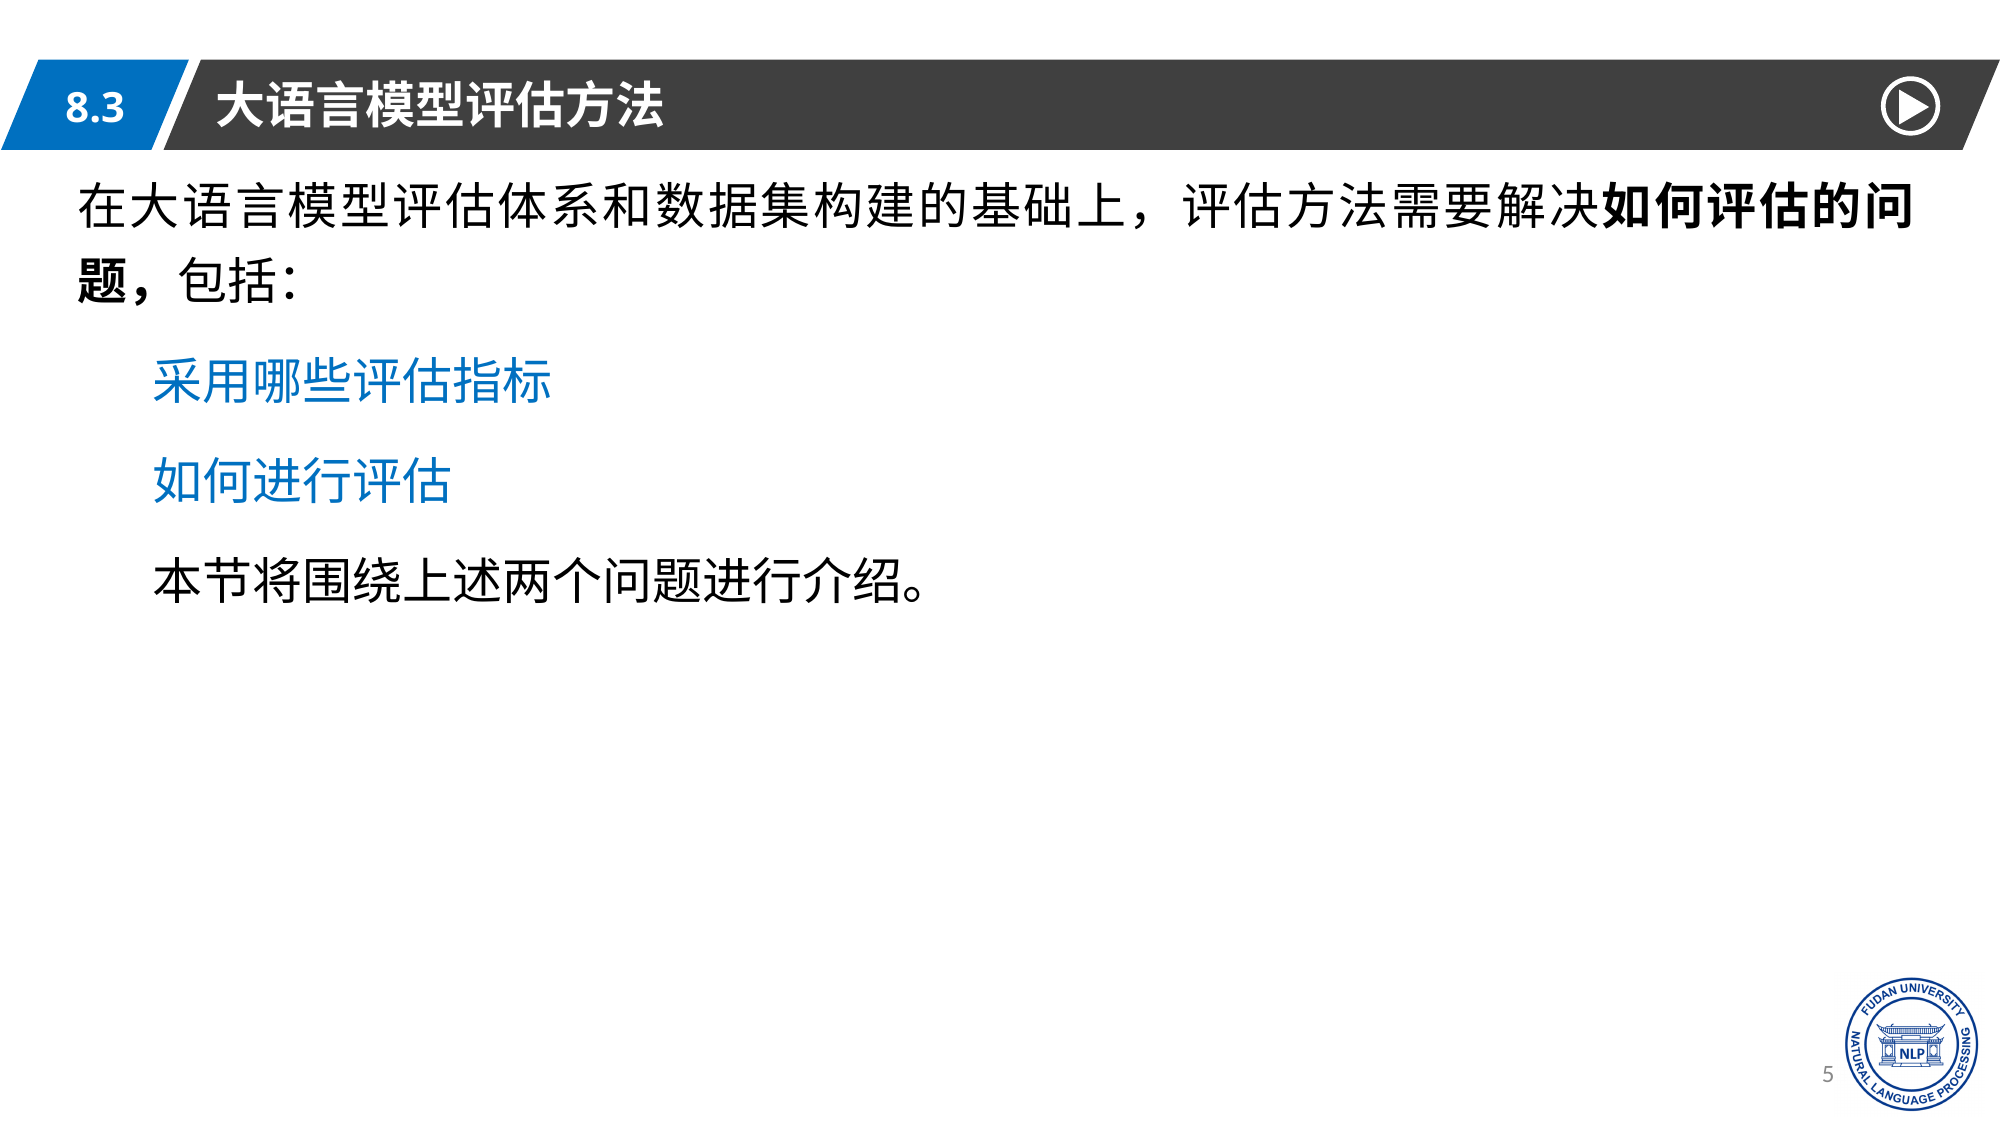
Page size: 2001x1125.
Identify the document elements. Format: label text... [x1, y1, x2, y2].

picture [1834, 972, 1985, 1117]
text_box 在大语言模型评估体系和数据集构建的基础上，评估方法需要解决如何评估的问题，包括： 采用哪些评估指标 如何进行评估 本节将围绕上述两个问题进行介绍。 [62, 152, 1930, 618]
text_box [32, 59, 189, 120]
text_box [163, 59, 2000, 150]
text_box [1, 89, 157, 150]
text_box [1883, 78, 1939, 134]
text_box 8.3 [26, 73, 164, 138]
slide_number 53 [1412, 1042, 1863, 1103]
text_box 大语言模型评估方法 [201, 66, 681, 142]
